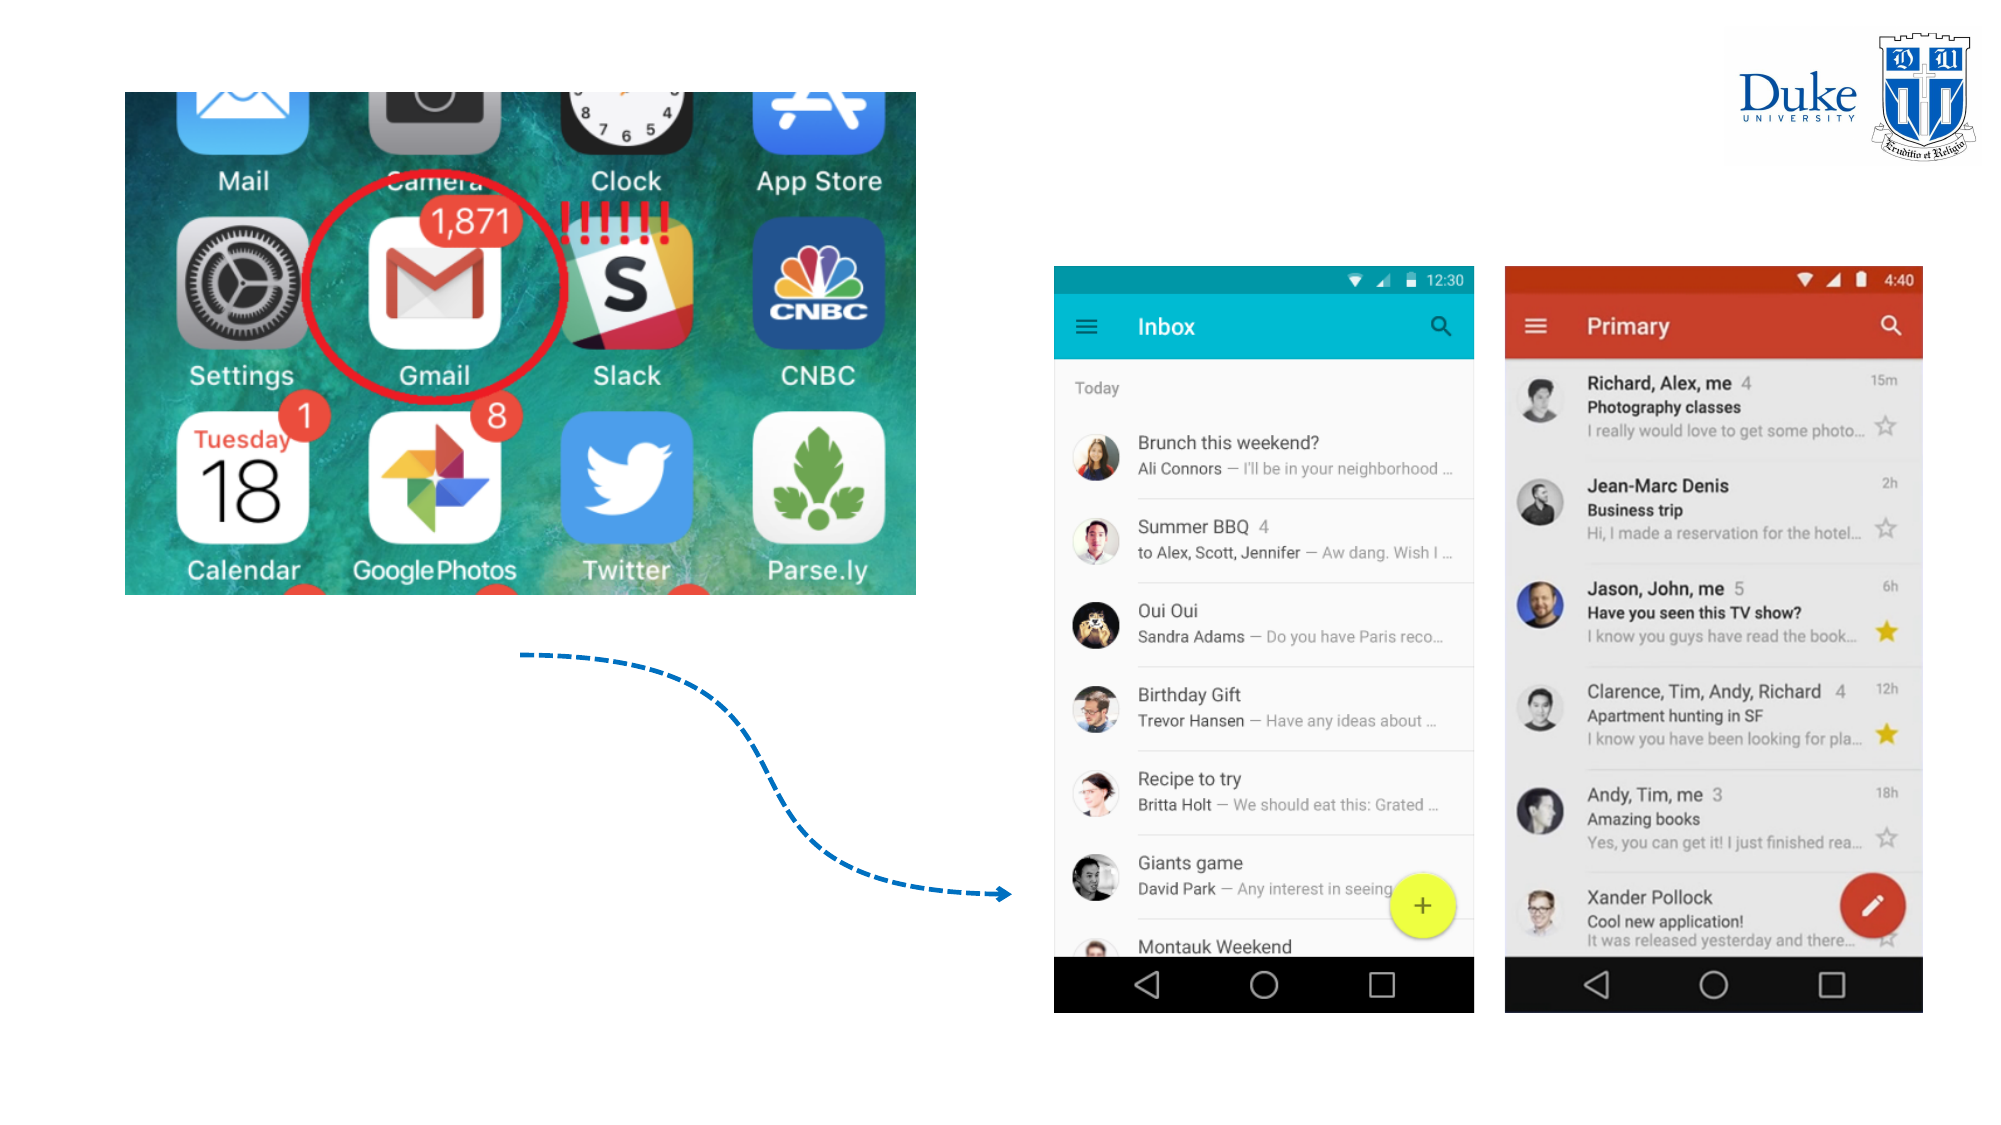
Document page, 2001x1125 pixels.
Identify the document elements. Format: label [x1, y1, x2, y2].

picture [1724, 26, 1982, 166]
text_box [520, 655, 1013, 895]
picture [125, 92, 916, 595]
picture [1054, 266, 1923, 1014]
